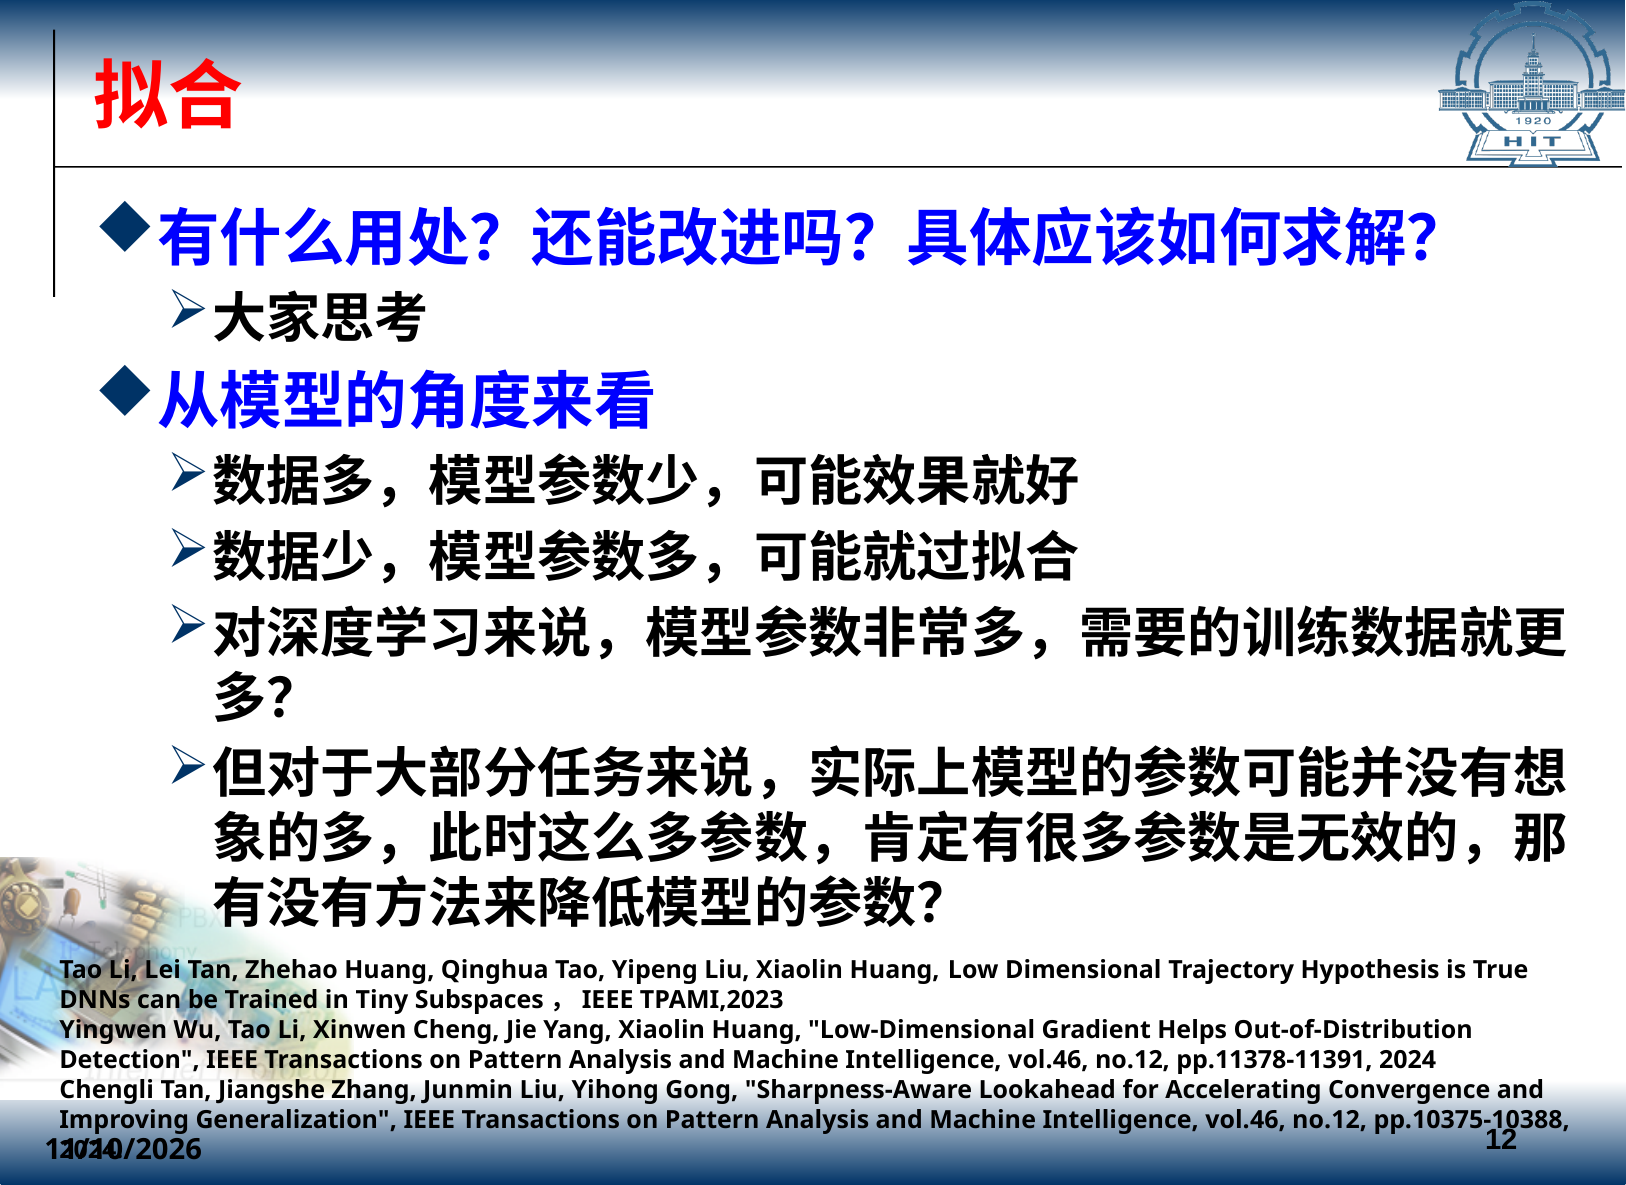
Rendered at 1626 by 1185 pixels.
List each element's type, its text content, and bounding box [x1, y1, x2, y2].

list 有什么用处？还能改进吗？具体应该如何求解？ 大家思考 从模型的角度来看 数据多，模型参数少，可能效果就好 数据少，模型参数多，可能就过拟合 对深度学习来说，模型参数非常多，需要的训练数据就更多？ 但对于大部分任务来说，实际上模型的参数可能并没有想象的多，此时这么多参数，肯定有很多参数是无效的，那有没有方法来降低模型的参数？ [80, 190, 1593, 946]
picture [0, 857, 80, 1100]
picture [1438, 1, 1626, 167]
text_box Tao Li, Lei Tan, Zhehao Huang, Qinghua Tao, Yipeng Liu, Xiaolin Huang, Low Dimensional Trajectory Hypothesis is True DNNs can be Trained in Tiny Subspaces，IEEE TPAMI,2023 Yingwen Wu, Tao Li, Xinwen Cheng, Jie Yang, Xiaolin Huang, "Low-Dimensional Gradient Helps Out-of-Distribution Detection", IEEE Transactions on Pattern Analysis and Machine Intelligence, vol.46, no.12, pp.11378-11391, 2024 Chengli Tan, Jiangshe Zhang, Junmin Liu, Yihong Gong, "Sharpness-Aware Lookahead for Accelerating Convergence and Improving Generalization", IEEE Transactions on Pattern Analysis and Machine Intelligence, vol.46, no.12, pp.10375-10388, 2024. [44, 946, 1604, 1171]
title 拟合 [78, 29, 1498, 155]
